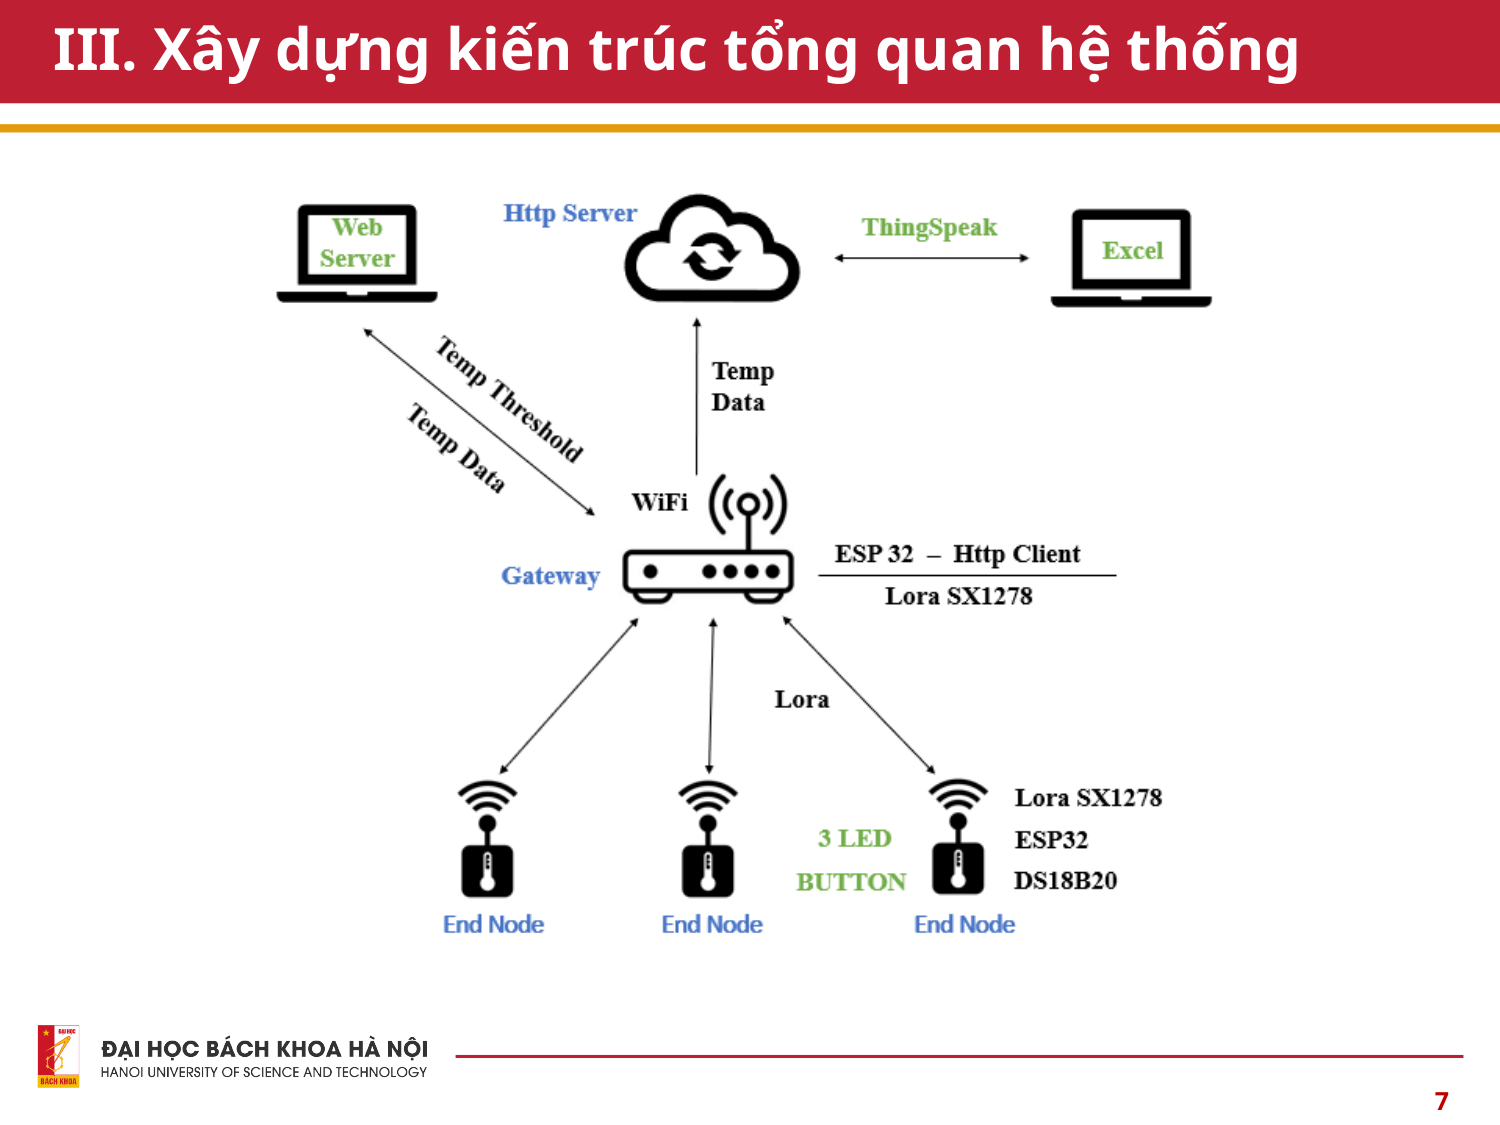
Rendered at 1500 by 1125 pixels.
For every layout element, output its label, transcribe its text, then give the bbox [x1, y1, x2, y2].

title III. Xây dựng kiến trúc tổng quan hệ thống [38, 12, 1462, 87]
slide_number 7 [1126, 1078, 1464, 1125]
picture [0, 0, 1500, 1125]
